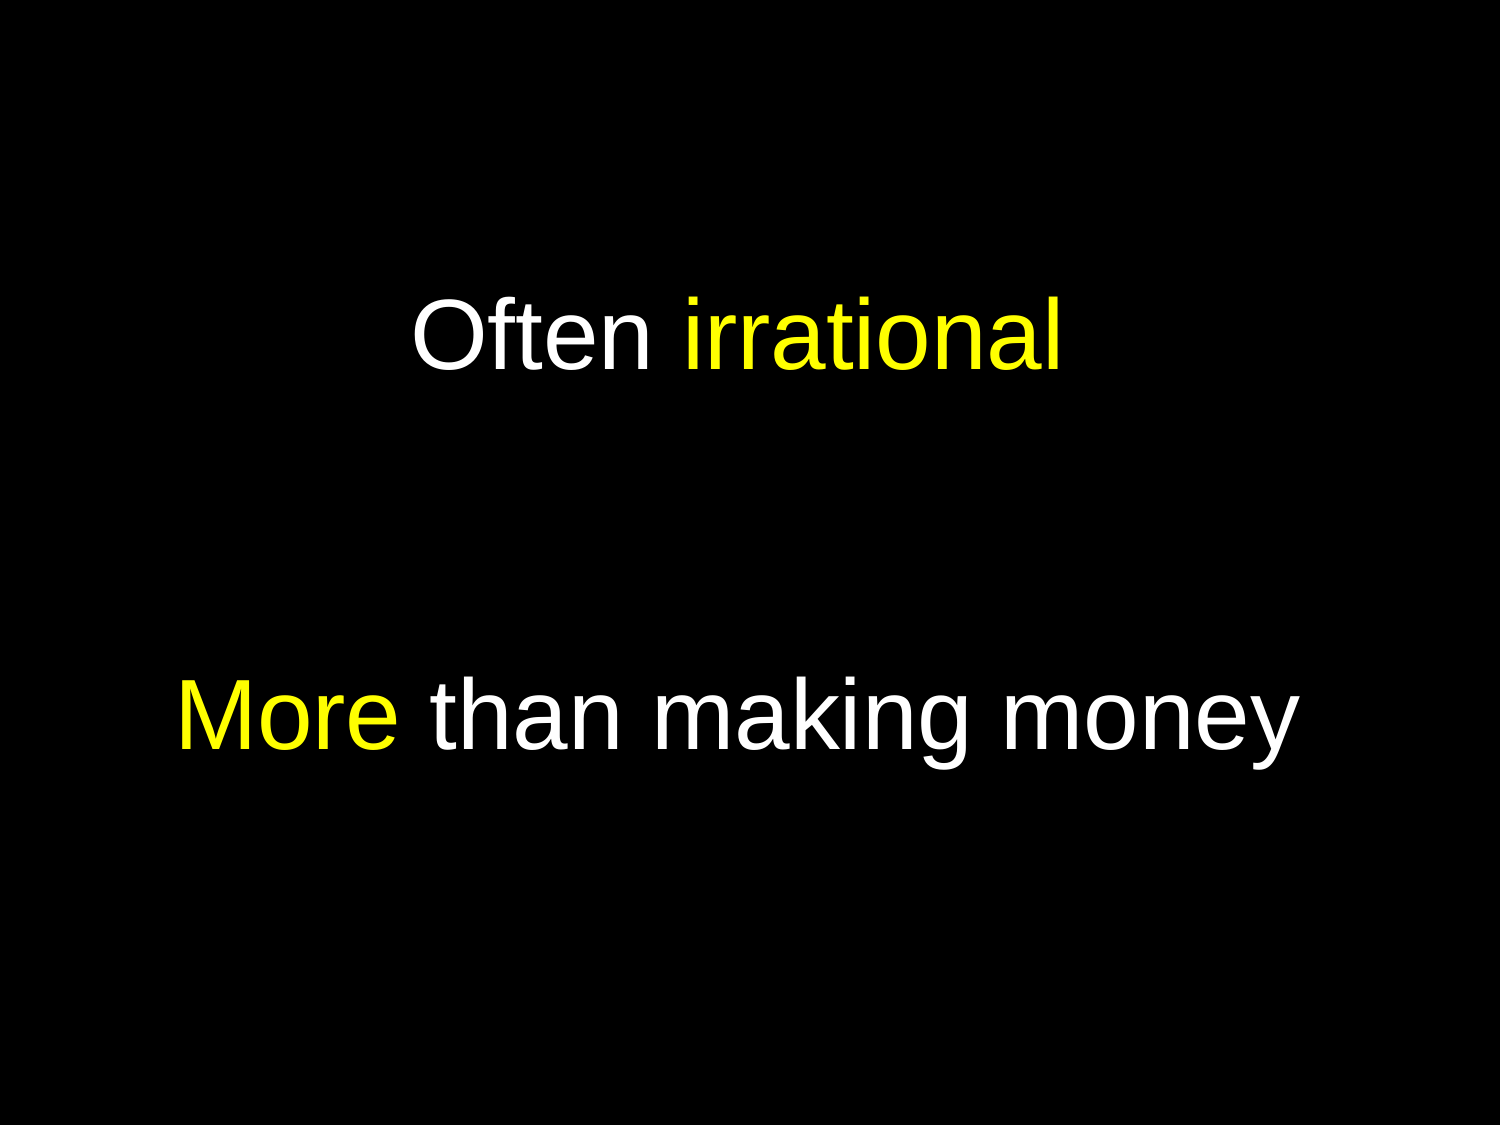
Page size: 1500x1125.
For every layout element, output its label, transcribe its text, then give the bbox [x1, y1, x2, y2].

list Often irrational More than making money [49, 262, 1426, 1101]
